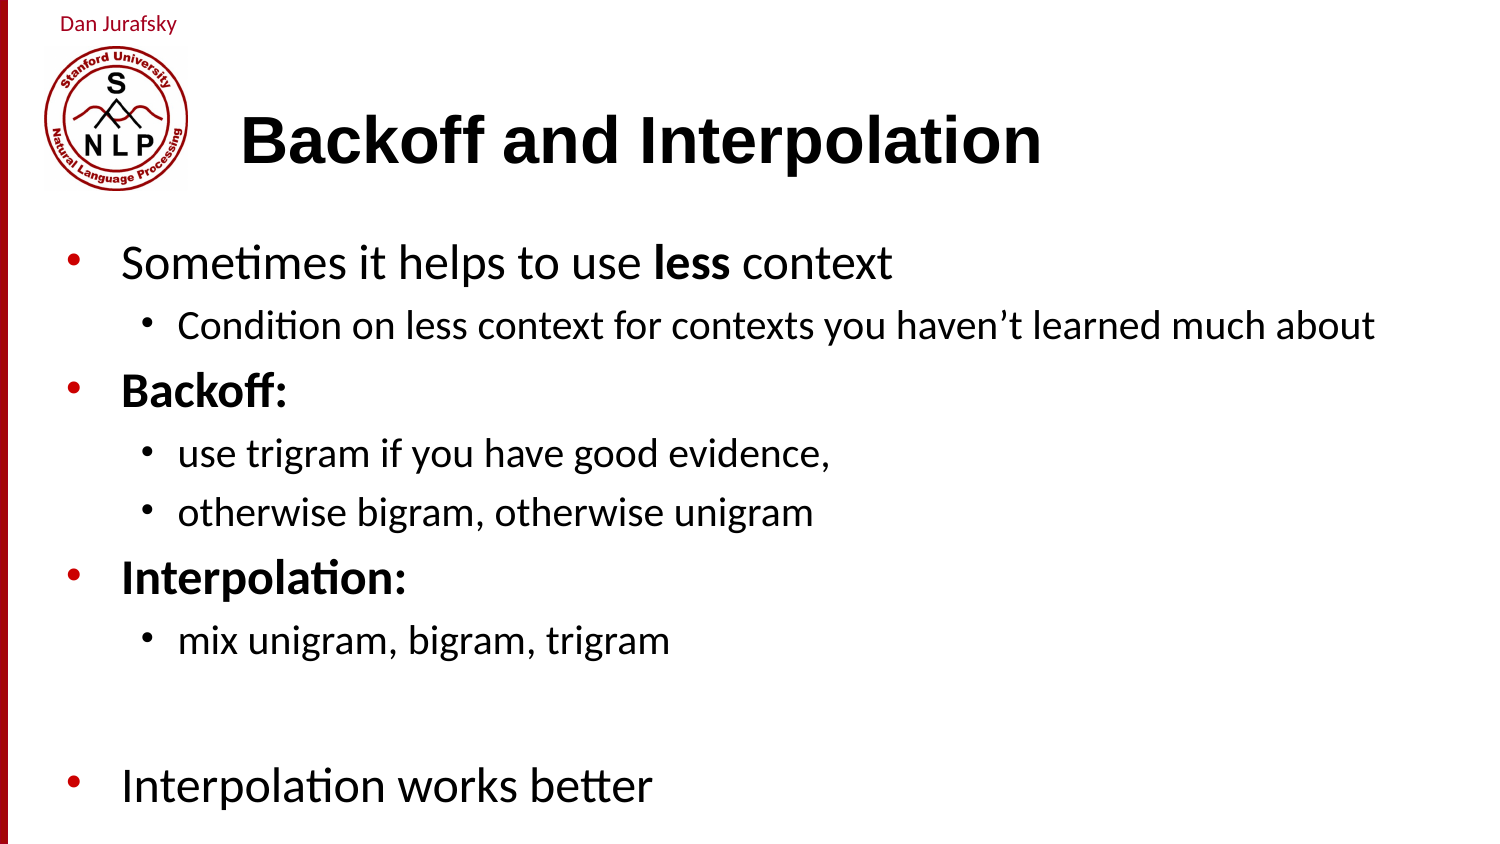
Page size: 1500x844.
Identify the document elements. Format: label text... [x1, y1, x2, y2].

picture [44, 46, 188, 191]
list Sometimes it helps to use less context Condition on less context for contexts you haven’t learned much about Backoff: use trigram if you have good evidence, otherwise bigram, otherwise unigram Interpolation: mix unigram, bigram, trigram Interpolation works better [50, 221, 1450, 822]
title Backoff and Interpolation [225, 62, 1450, 185]
